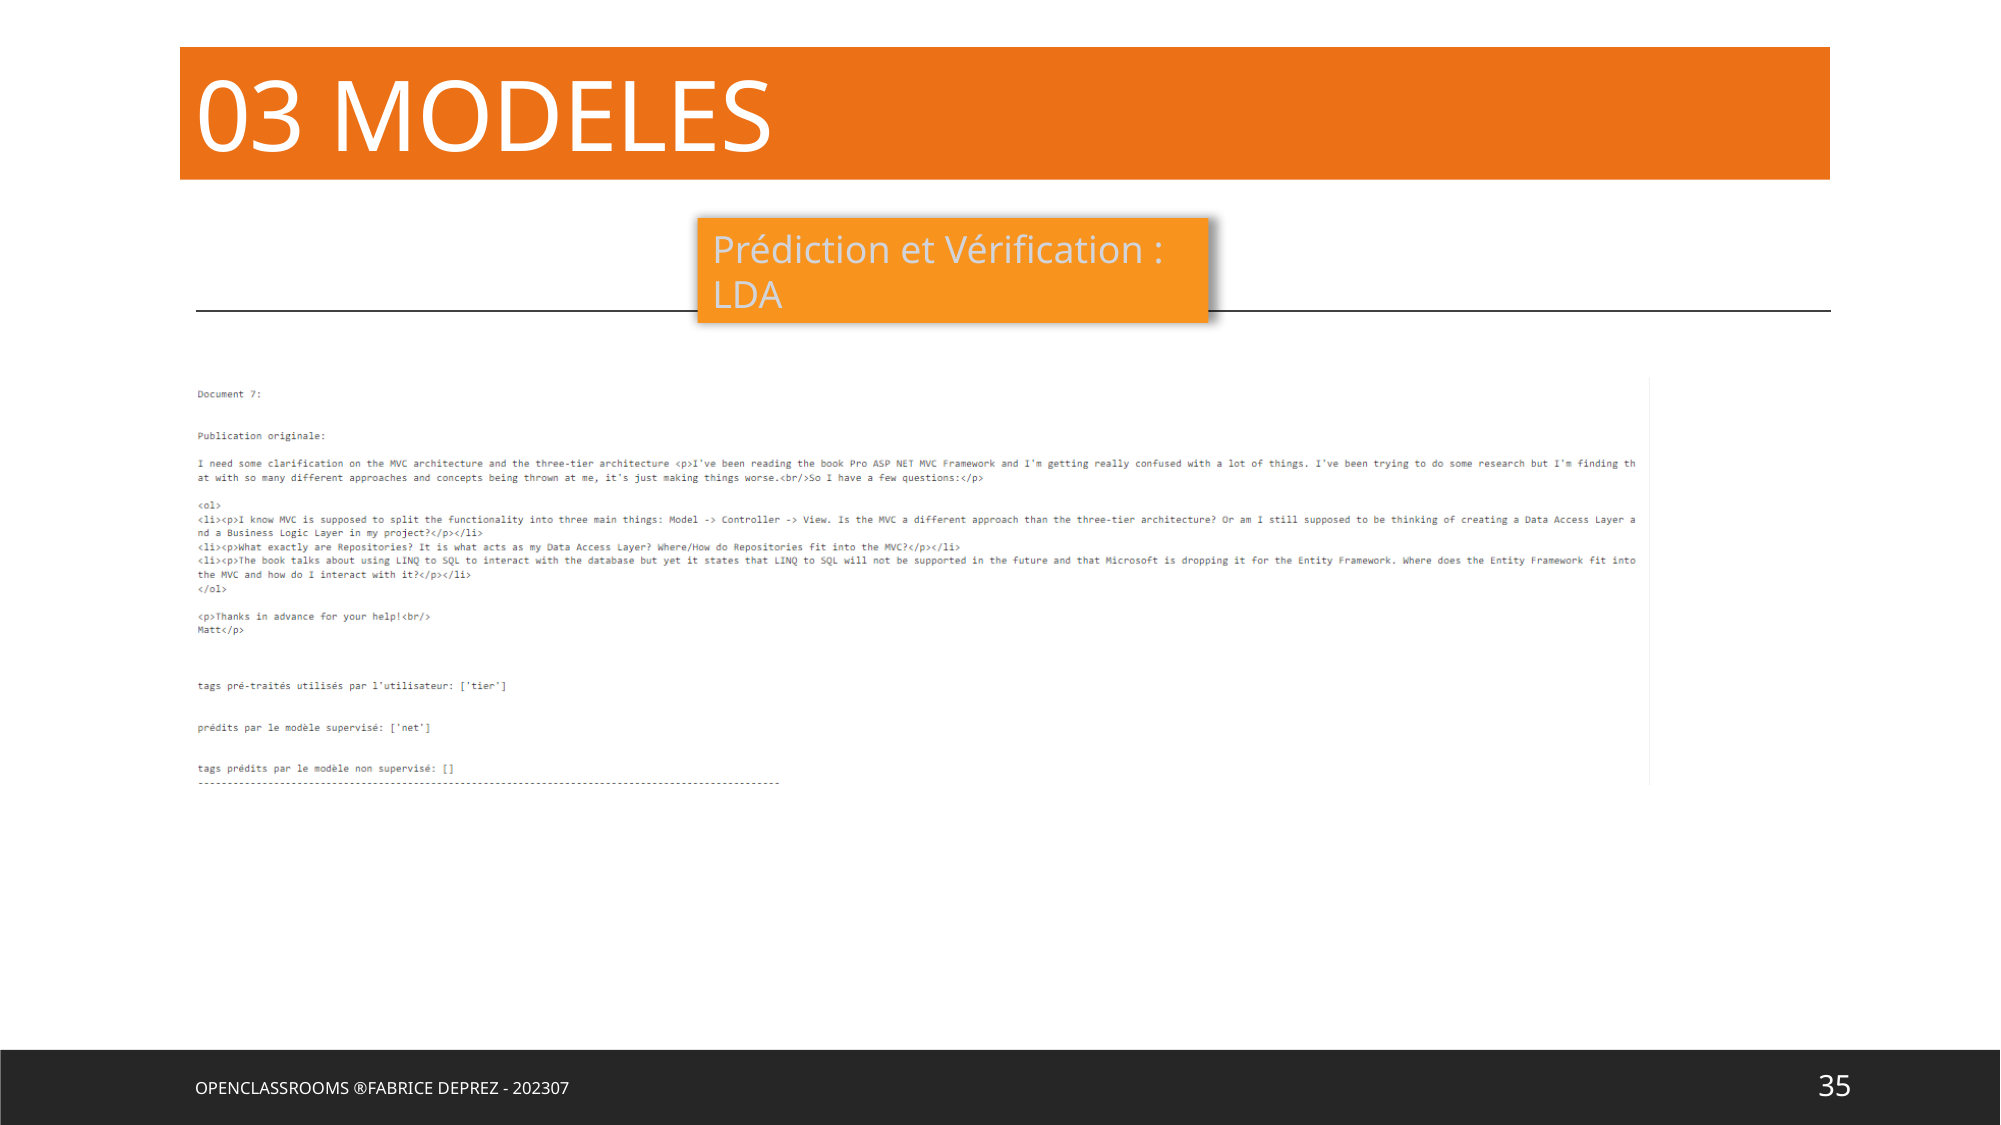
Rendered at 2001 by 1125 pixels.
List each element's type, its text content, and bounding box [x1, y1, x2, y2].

footer openclassrooms ®Fabrice Deprez - 202307 [180, 1057, 1299, 1118]
slide_number 35 [1803, 1057, 1932, 1118]
text_box Prédiction et Vérification : LDA [697, 218, 1209, 323]
title 03 MODELES [180, 47, 1830, 180]
picture [179, 377, 1651, 786]
